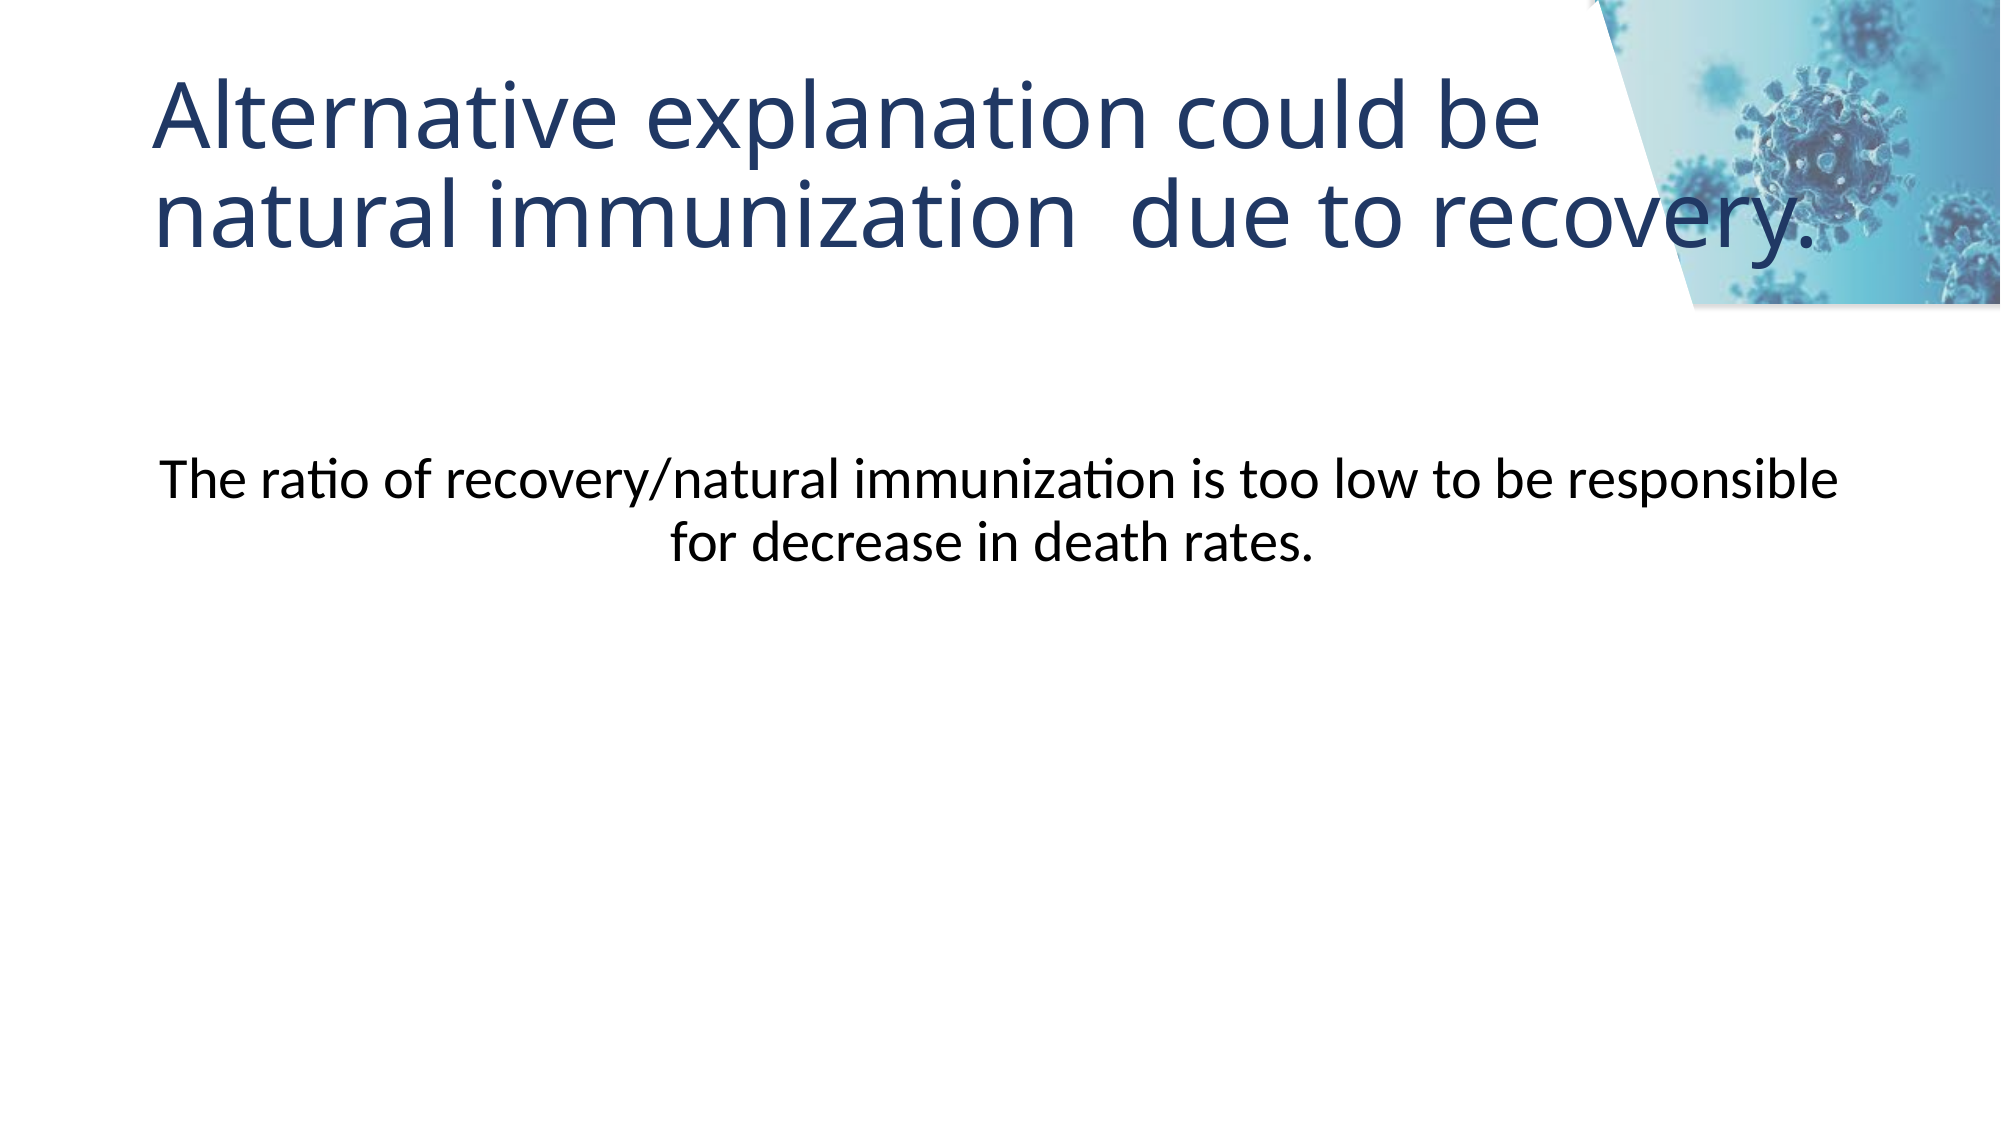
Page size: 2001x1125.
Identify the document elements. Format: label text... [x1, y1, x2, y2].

title Alternative explanation could be natural immunization due to recovery. [137, 59, 1863, 278]
list The ratio of recovery/natural immunization is too low to be responsible for decrease in death rates. [137, 440, 1863, 1014]
